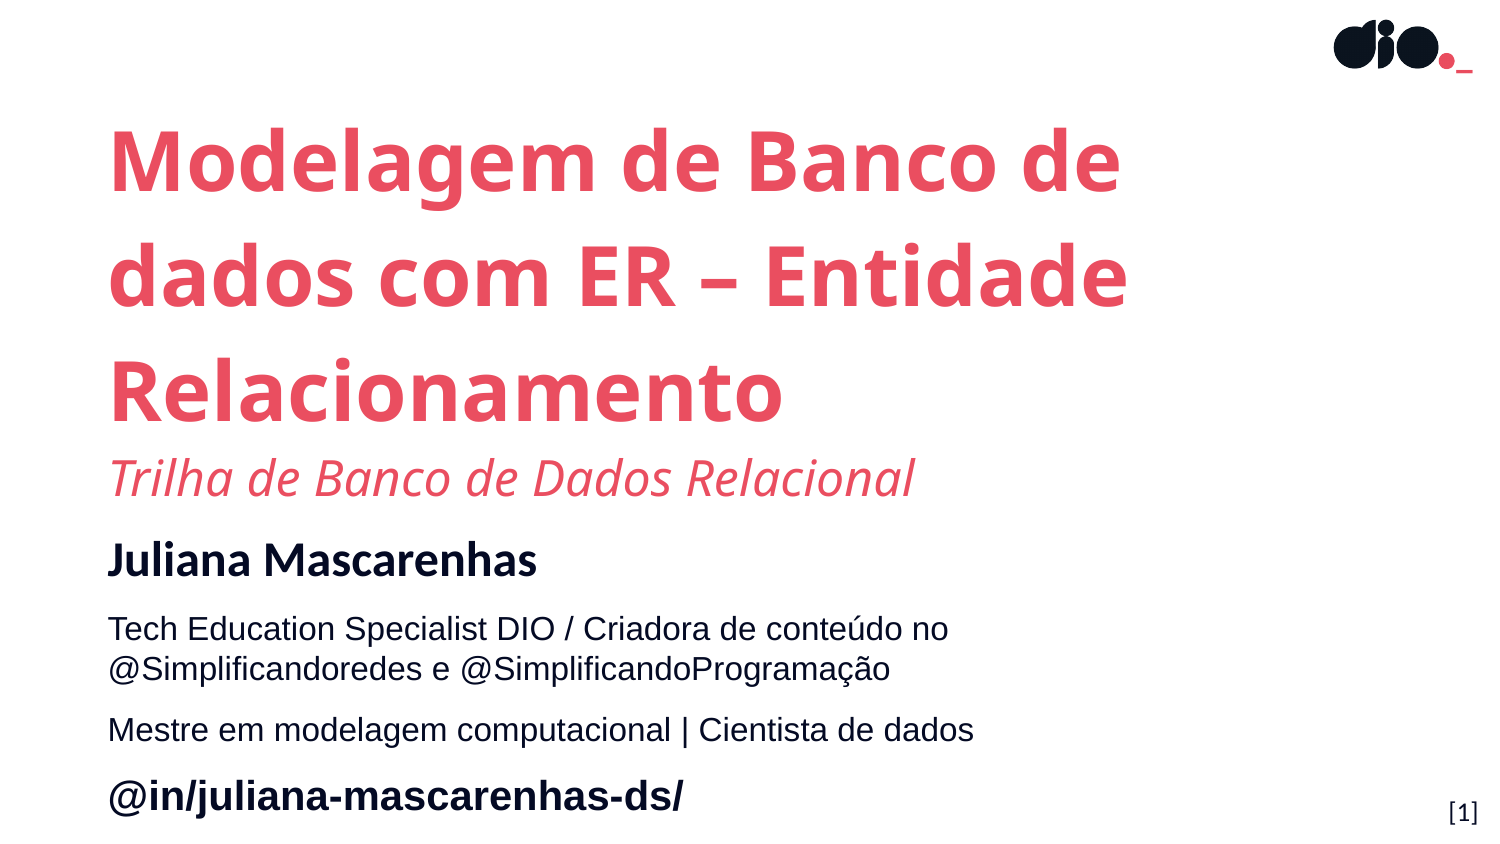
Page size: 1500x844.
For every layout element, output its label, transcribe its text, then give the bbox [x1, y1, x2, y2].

text_box Juliana Mascarenhas Tech Education Specialist DIO / Criadora de conteúdo no @Simplificandoredes e @SimplificandoProgramação Mestre em modelagem computacional | Cientista de dados @in/juliana-mascarenhas-ds/ [92, 511, 1202, 829]
picture [1333, 19, 1473, 74]
text_box Modelagem de Banco de dados com ER – Entidade Relacionamento Trilha de Banco de Dados Relacional [92, 77, 1317, 396]
slide_number [1] [1403, 779, 1494, 844]
